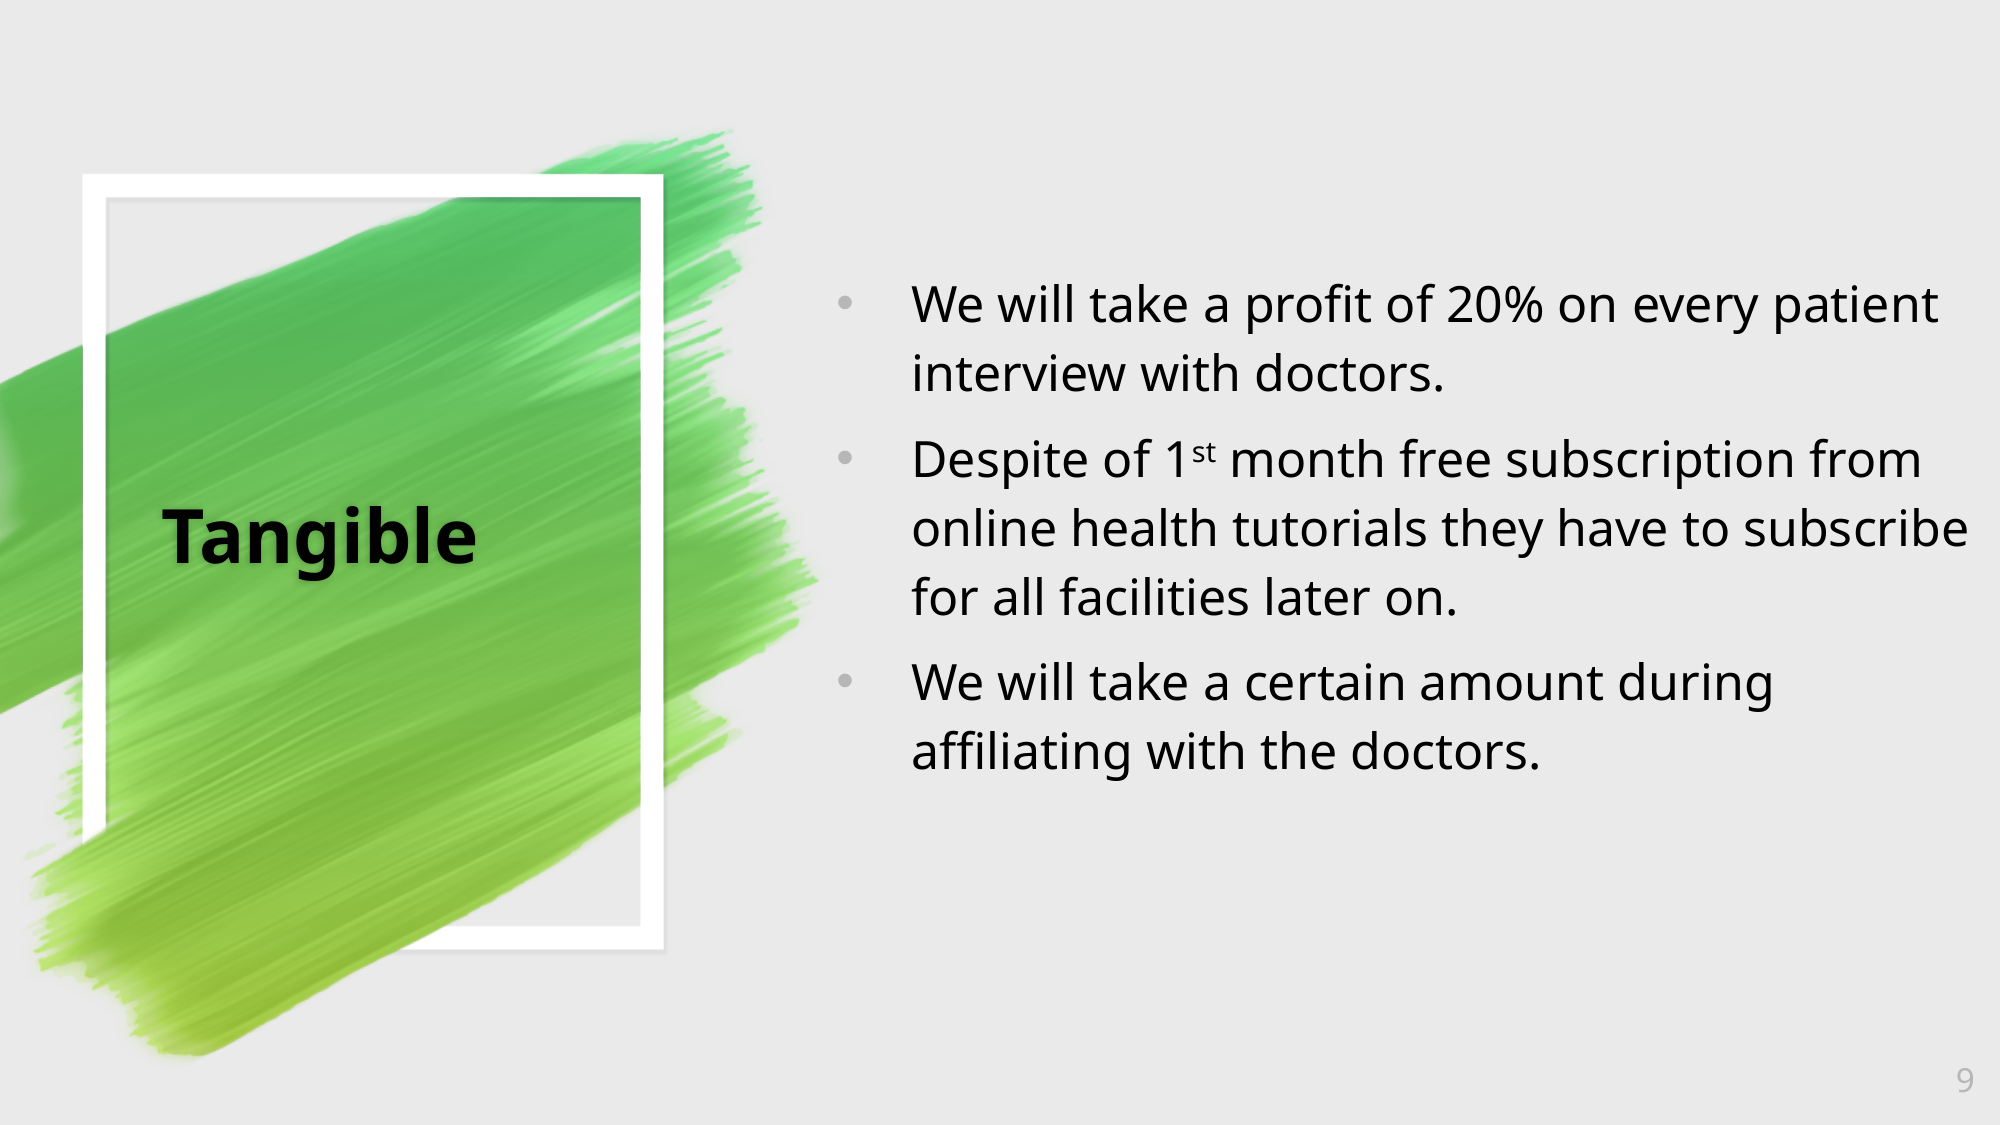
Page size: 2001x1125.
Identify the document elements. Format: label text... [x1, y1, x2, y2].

list We will take a profit of 20% on every patient interview with doctors. Despite of 1st month free subscription from online health tutorials they have to subscribe for all facilities later on. We will take a certain amount during affiliating with the doctors. [811, 215, 2000, 999]
title Tangible [161, 281, 604, 786]
picture [0, 0, 2000, 1125]
slide_number 9 [1854, 1038, 1975, 1125]
